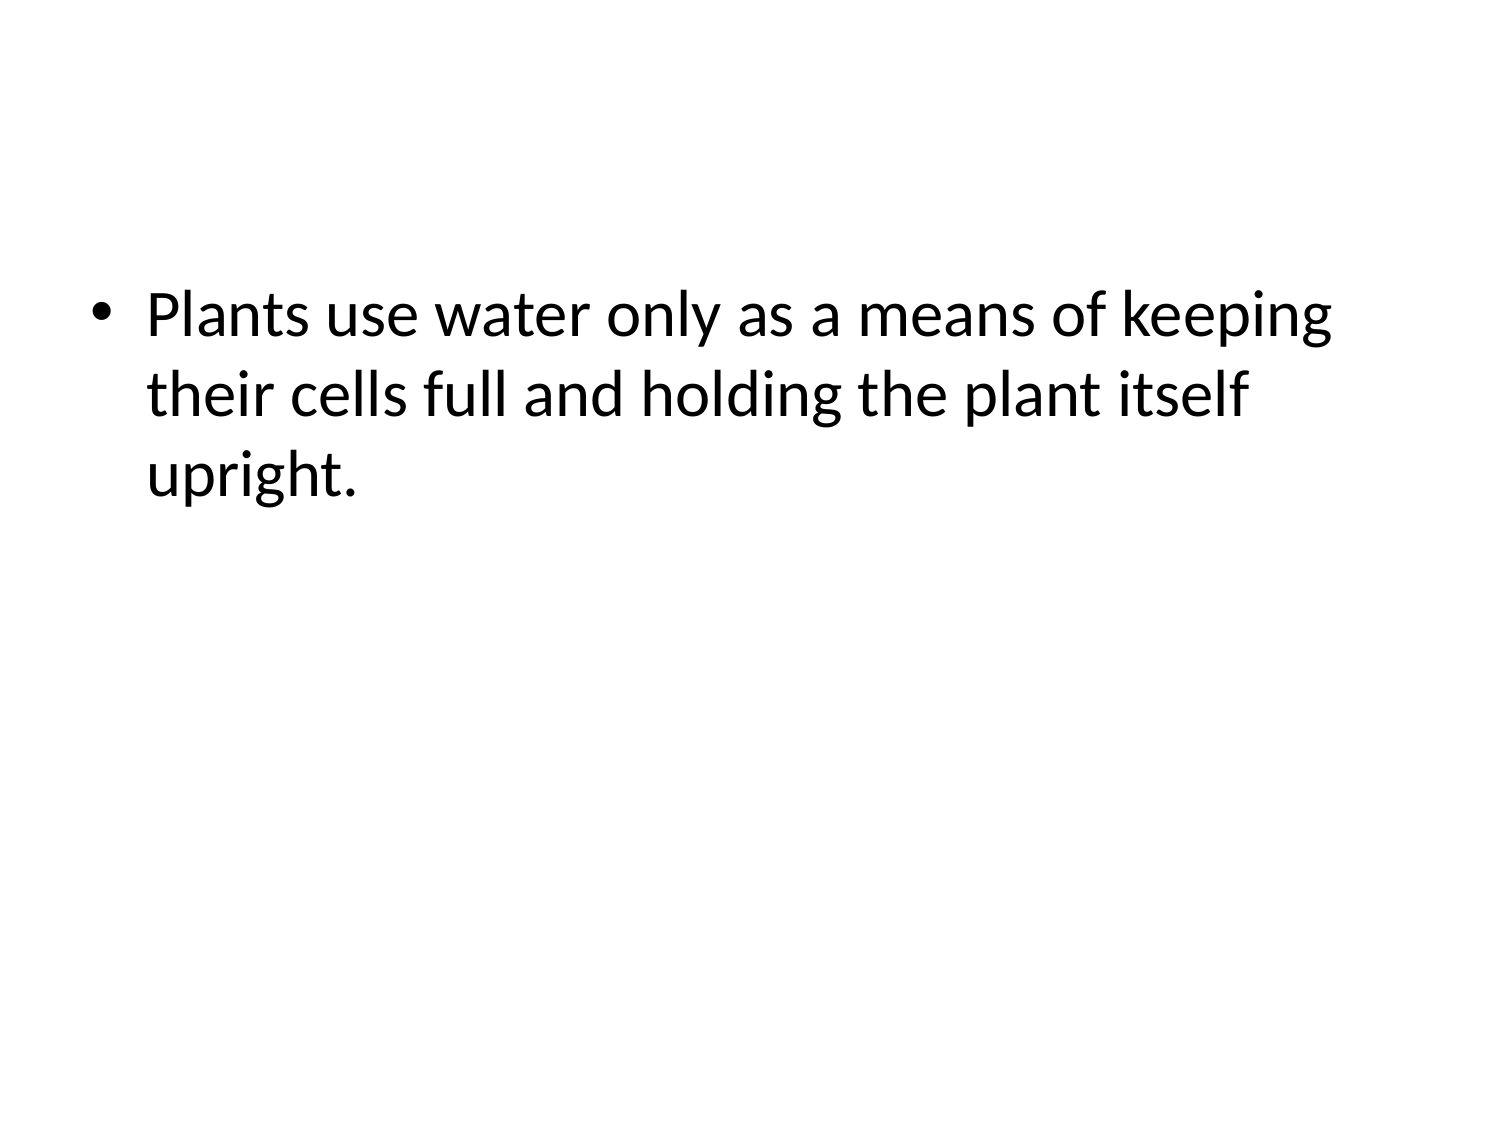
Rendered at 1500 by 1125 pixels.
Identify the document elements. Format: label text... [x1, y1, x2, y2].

list Plants use water only as a means of keeping their cells full and holding the plant itself upright. [75, 262, 1425, 1005]
